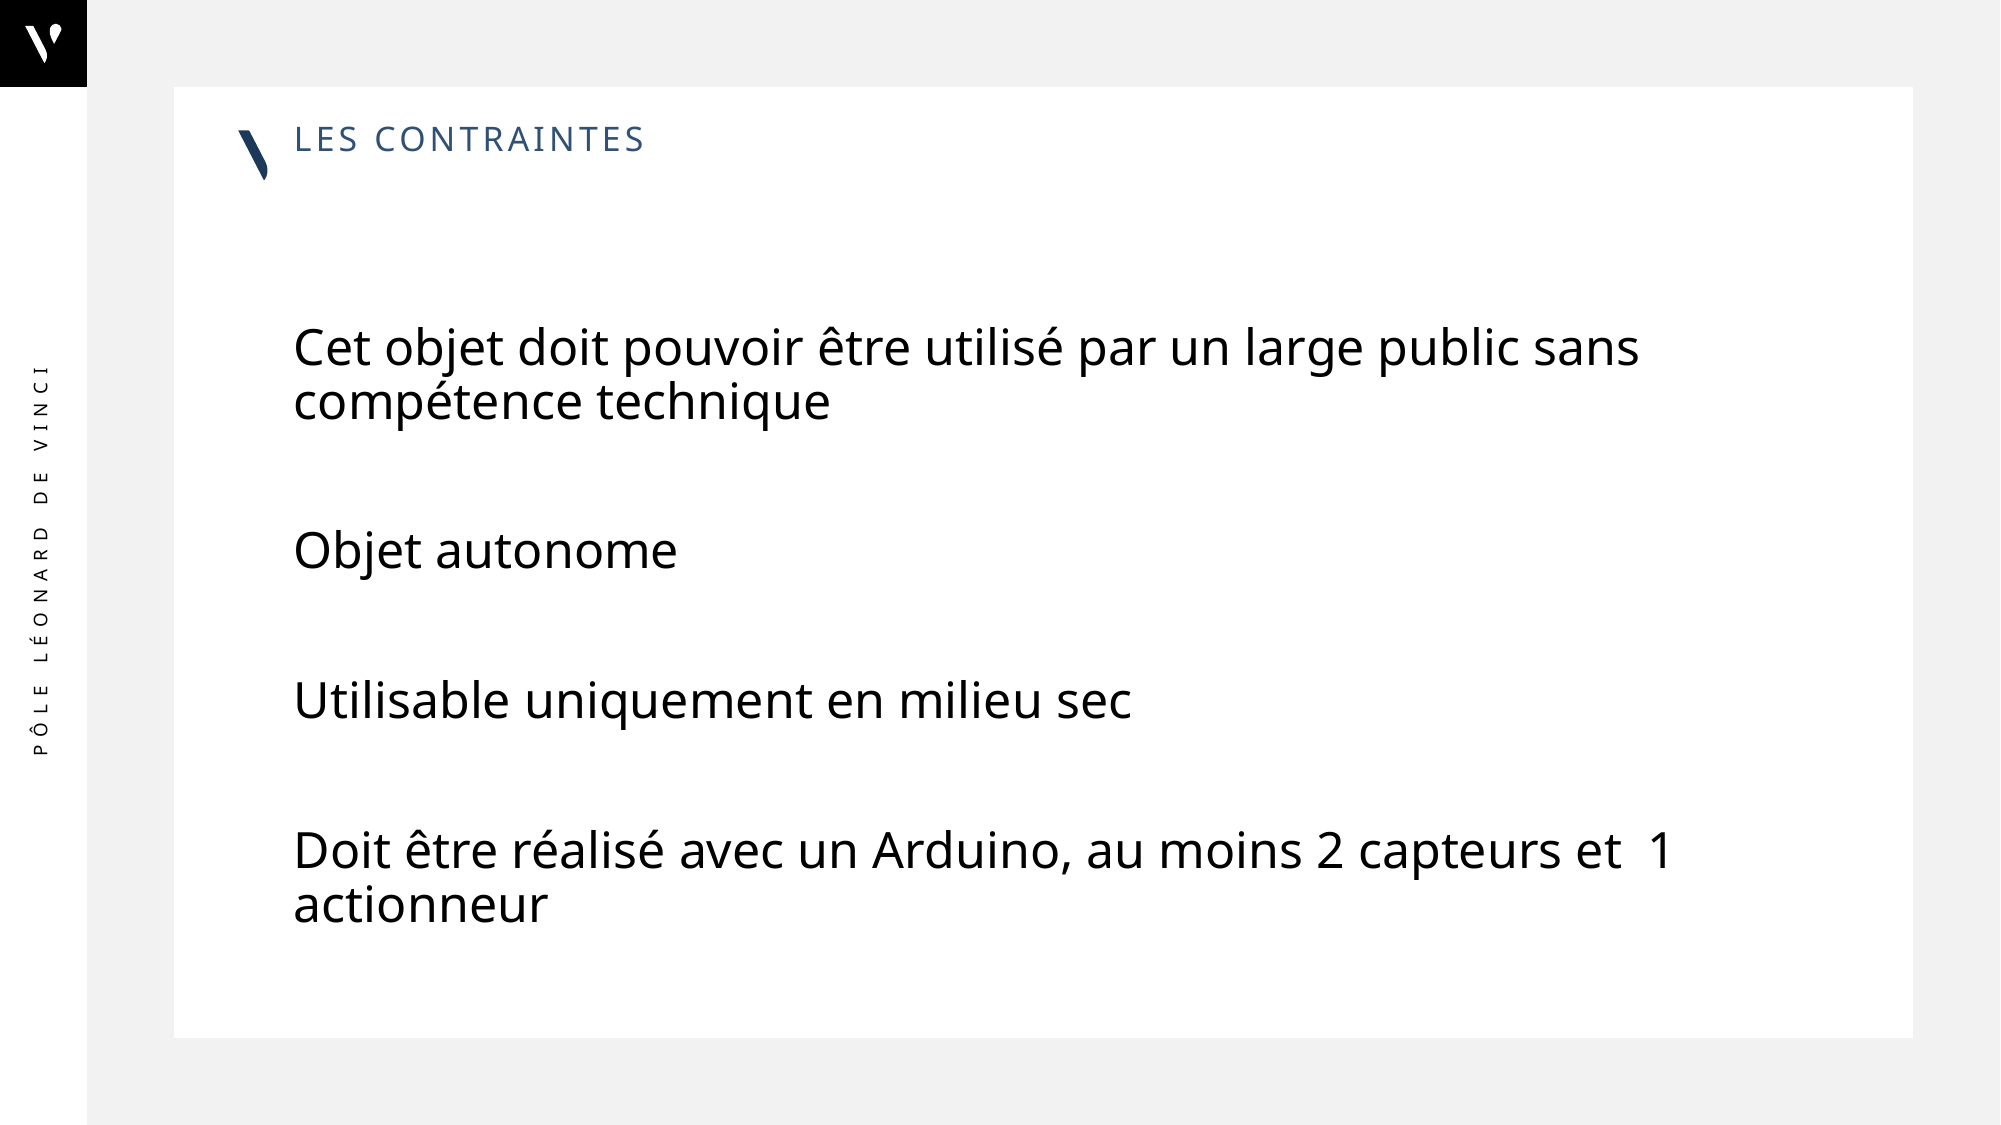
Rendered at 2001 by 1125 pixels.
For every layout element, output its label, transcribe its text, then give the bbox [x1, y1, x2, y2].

list Cet objet doit pouvoir être utilisé par un large public sans compétence technique Objet autonome Utilisable uniquement en milieu sec Doit être réalisé avec un Arduino, au moins 2 capteurs et 1 actionneur [293, 322, 1806, 989]
title Les contraintes [293, 122, 1806, 201]
